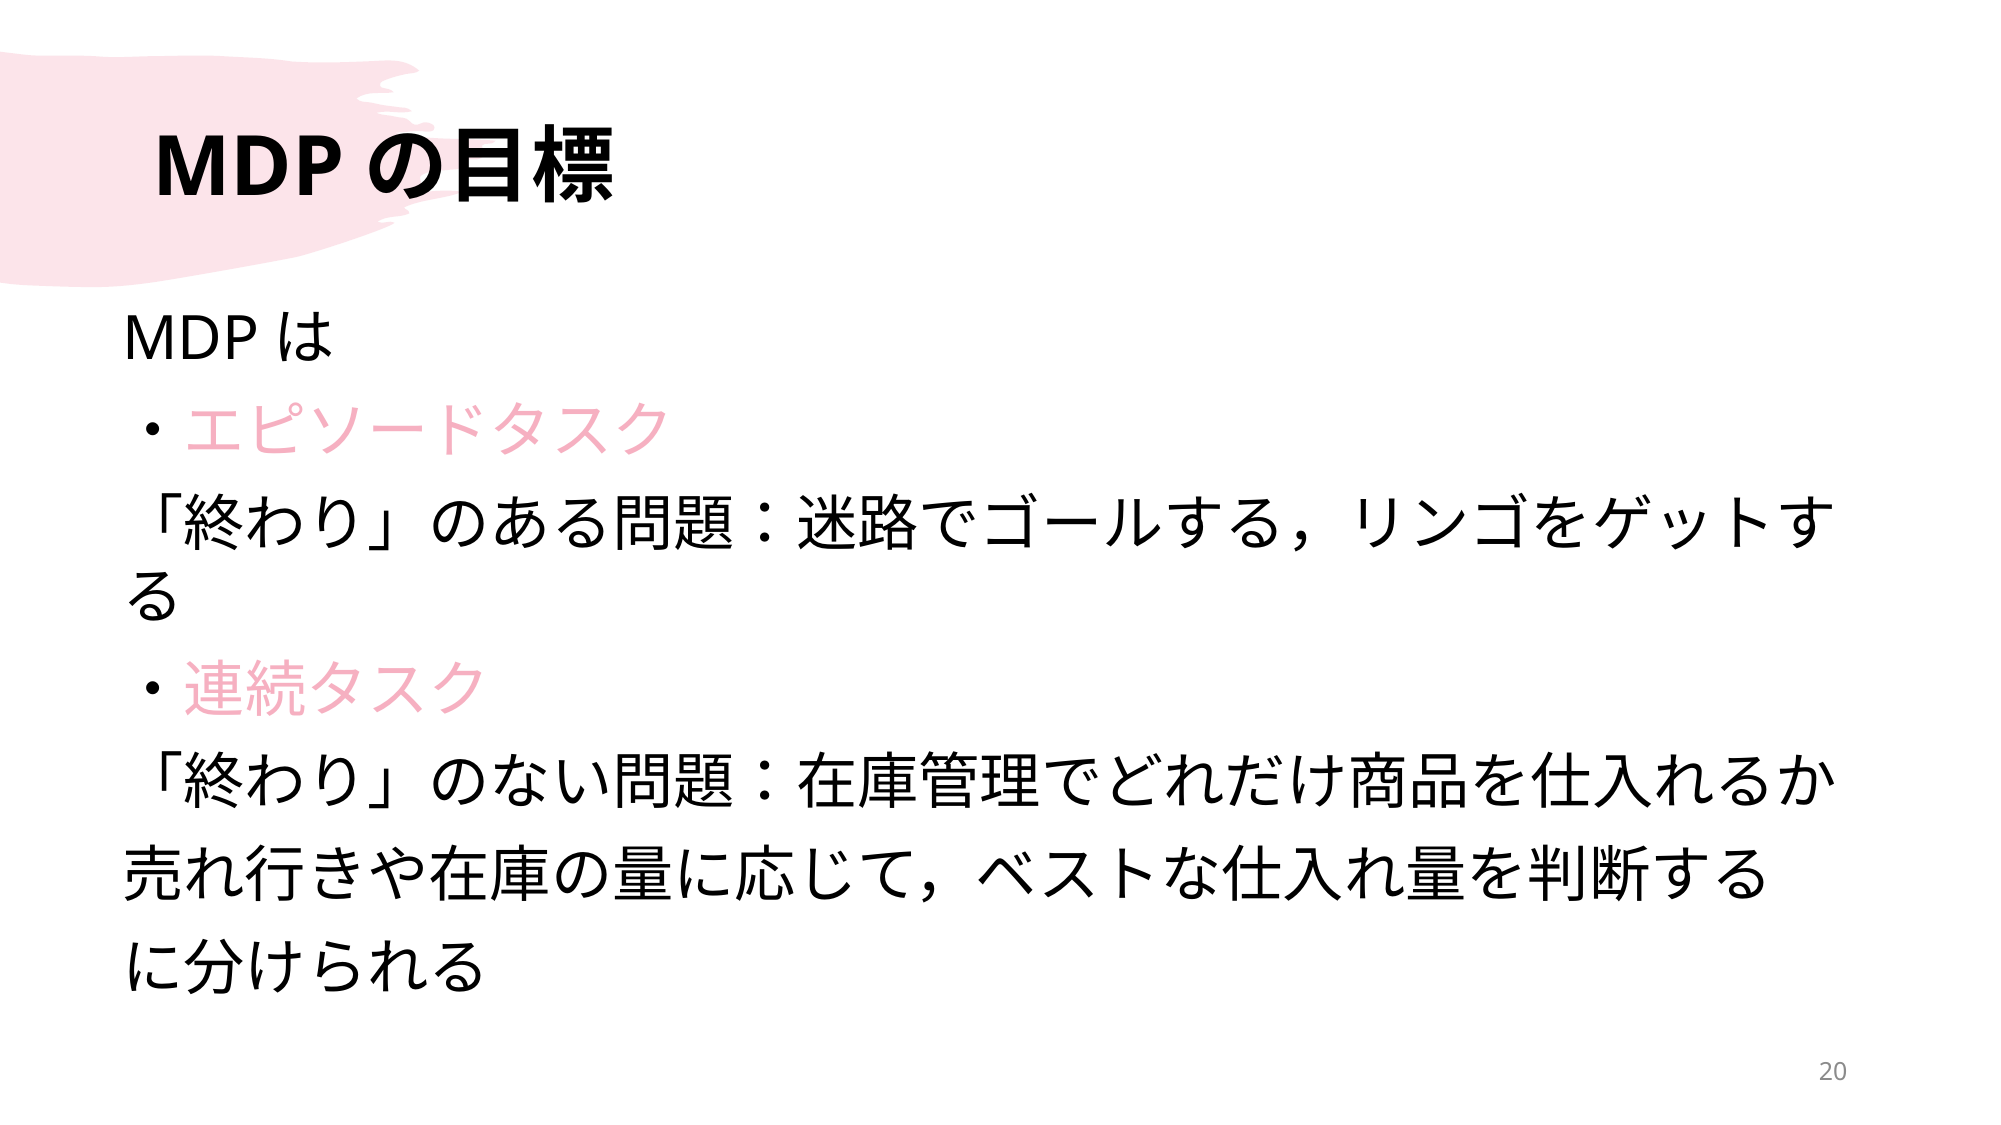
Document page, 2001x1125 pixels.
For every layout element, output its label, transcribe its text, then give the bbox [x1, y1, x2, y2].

title MDPの目標 [137, 59, 1863, 278]
text_box MDPは ・エピソードタスク 「終わり」のある問題：迷路でゴールする，リンゴをゲットする ・連続タスク 「終わり」のない問題：在庫管理でどれだけ商品を仕入れるか 売れ行きや在庫の量に応じて，ベストな仕入れ量を判断する に分けられる [107, 290, 1863, 1103]
